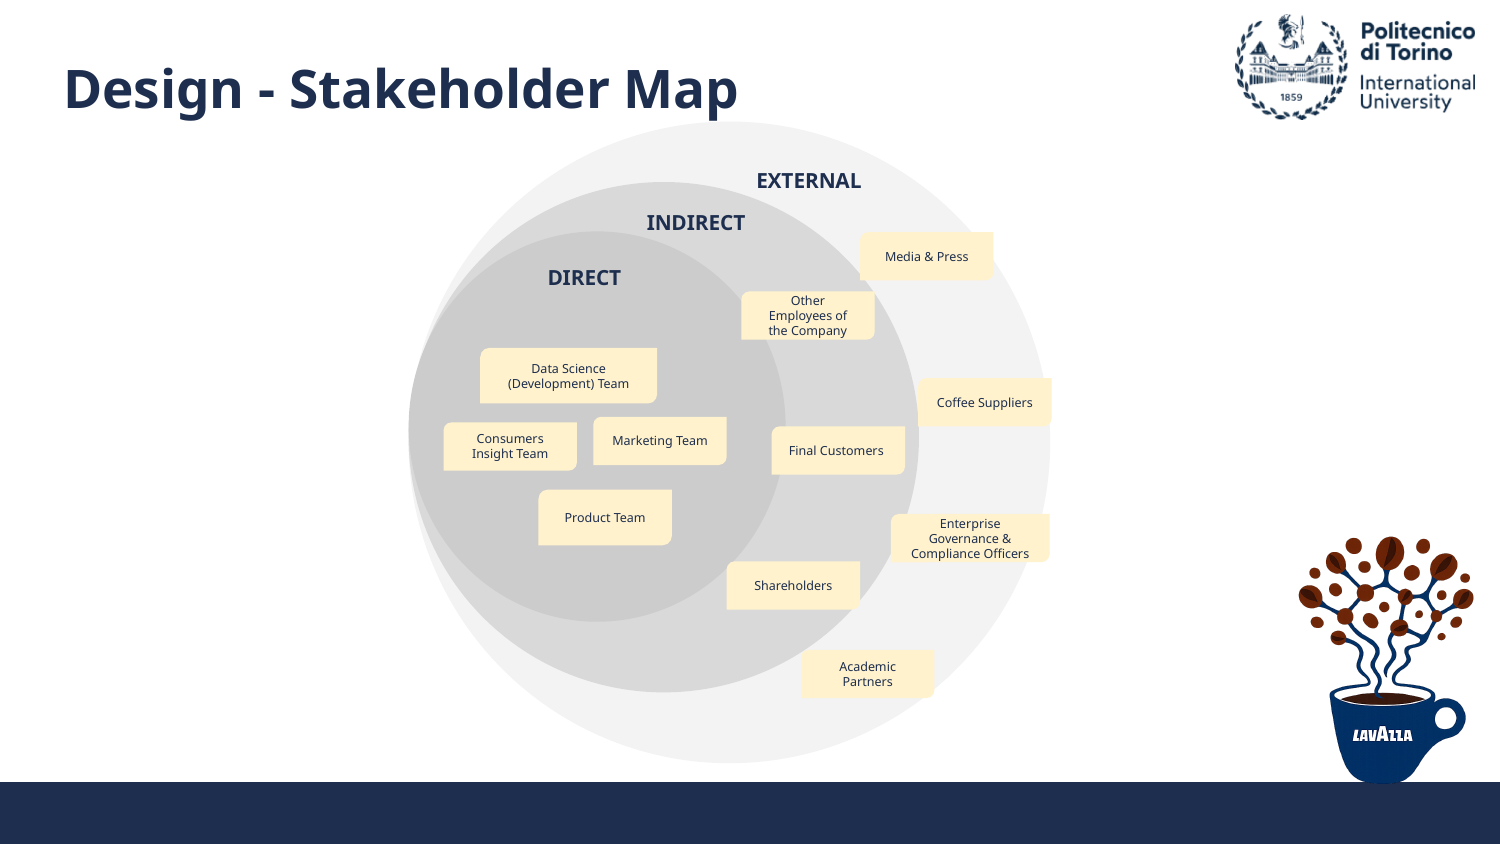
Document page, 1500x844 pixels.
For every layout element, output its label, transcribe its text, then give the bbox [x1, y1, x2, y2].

text_box Marketing Team [593, 416, 727, 466]
text_box Shareholders [726, 561, 861, 610]
text_box [907, 425, 1050, 513]
text_box Academic Partners [801, 649, 935, 699]
text_box Product Team [538, 489, 672, 546]
text_box Other Employees of the Company [741, 291, 875, 340]
text_box Consumers Insight Team [443, 422, 577, 471]
text_box [672, 206, 872, 300]
text_box [0, 782, 1500, 844]
text_box INDIRECT [631, 196, 772, 247]
text_box Coffee Suppliers [918, 378, 1052, 427]
text_box [409, 232, 785, 621]
text_box Enterprise Governance & Compliance Officers [890, 513, 1050, 563]
text_box Final Customers [771, 426, 906, 475]
text_box [773, 184, 971, 274]
picture [1295, 531, 1478, 784]
text_box [805, 556, 1026, 688]
text_box DIRECT [532, 252, 645, 303]
title Design - Stakeholder Map [48, 40, 919, 135]
text_box EXTERNAL [741, 155, 919, 206]
text_box [410, 466, 921, 763]
text_box Media & Press [860, 232, 994, 281]
text_box [734, 295, 919, 598]
text_box Data Science (Development) Team [480, 347, 658, 404]
text_box [409, 442, 851, 692]
text_box [420, 135, 871, 359]
text_box [429, 182, 741, 338]
picture [1235, 13, 1475, 120]
text_box [866, 262, 1043, 412]
